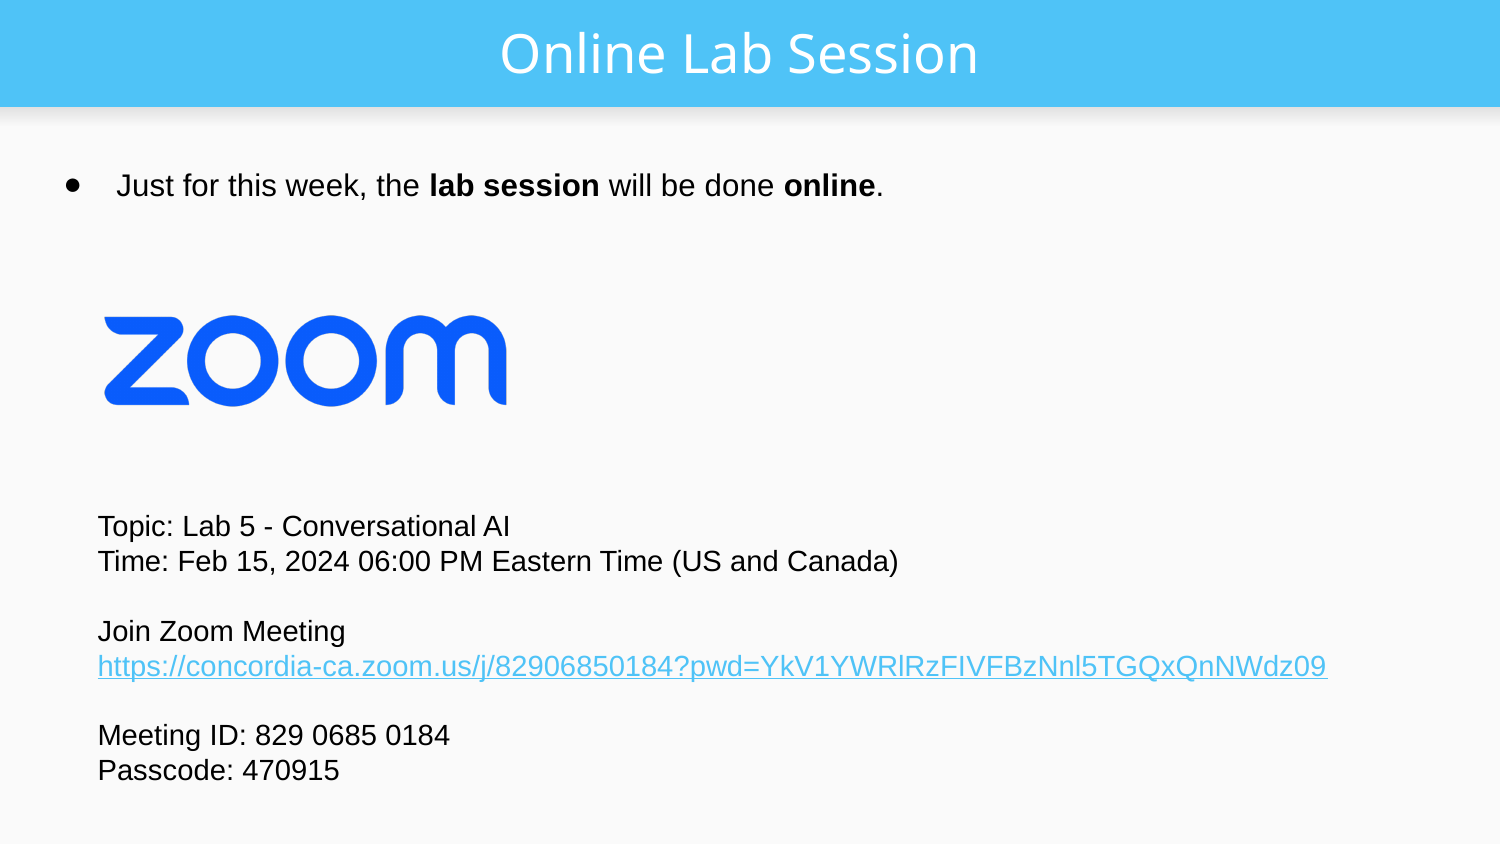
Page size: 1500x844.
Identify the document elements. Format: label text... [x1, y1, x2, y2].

text_box Topic: Lab 5 - Conversational AI Time: Feb 15, 2024 06:00 PM Eastern Time (US and Canada) Join Zoom Meeting https://concordia-ca.zoom.us/j/82906850184?pwd=YkV1YWRlRzFIVFBzNnl5TGQxQnNWdz09 Meeting ID: 829 0685 0184 Passcode: 470915 [82, 491, 1398, 802]
text_box Just for this week, the lab session will be done online. [26, 150, 914, 218]
title Online Lab Session [16, 2, 1464, 102]
picture [87, 237, 525, 484]
